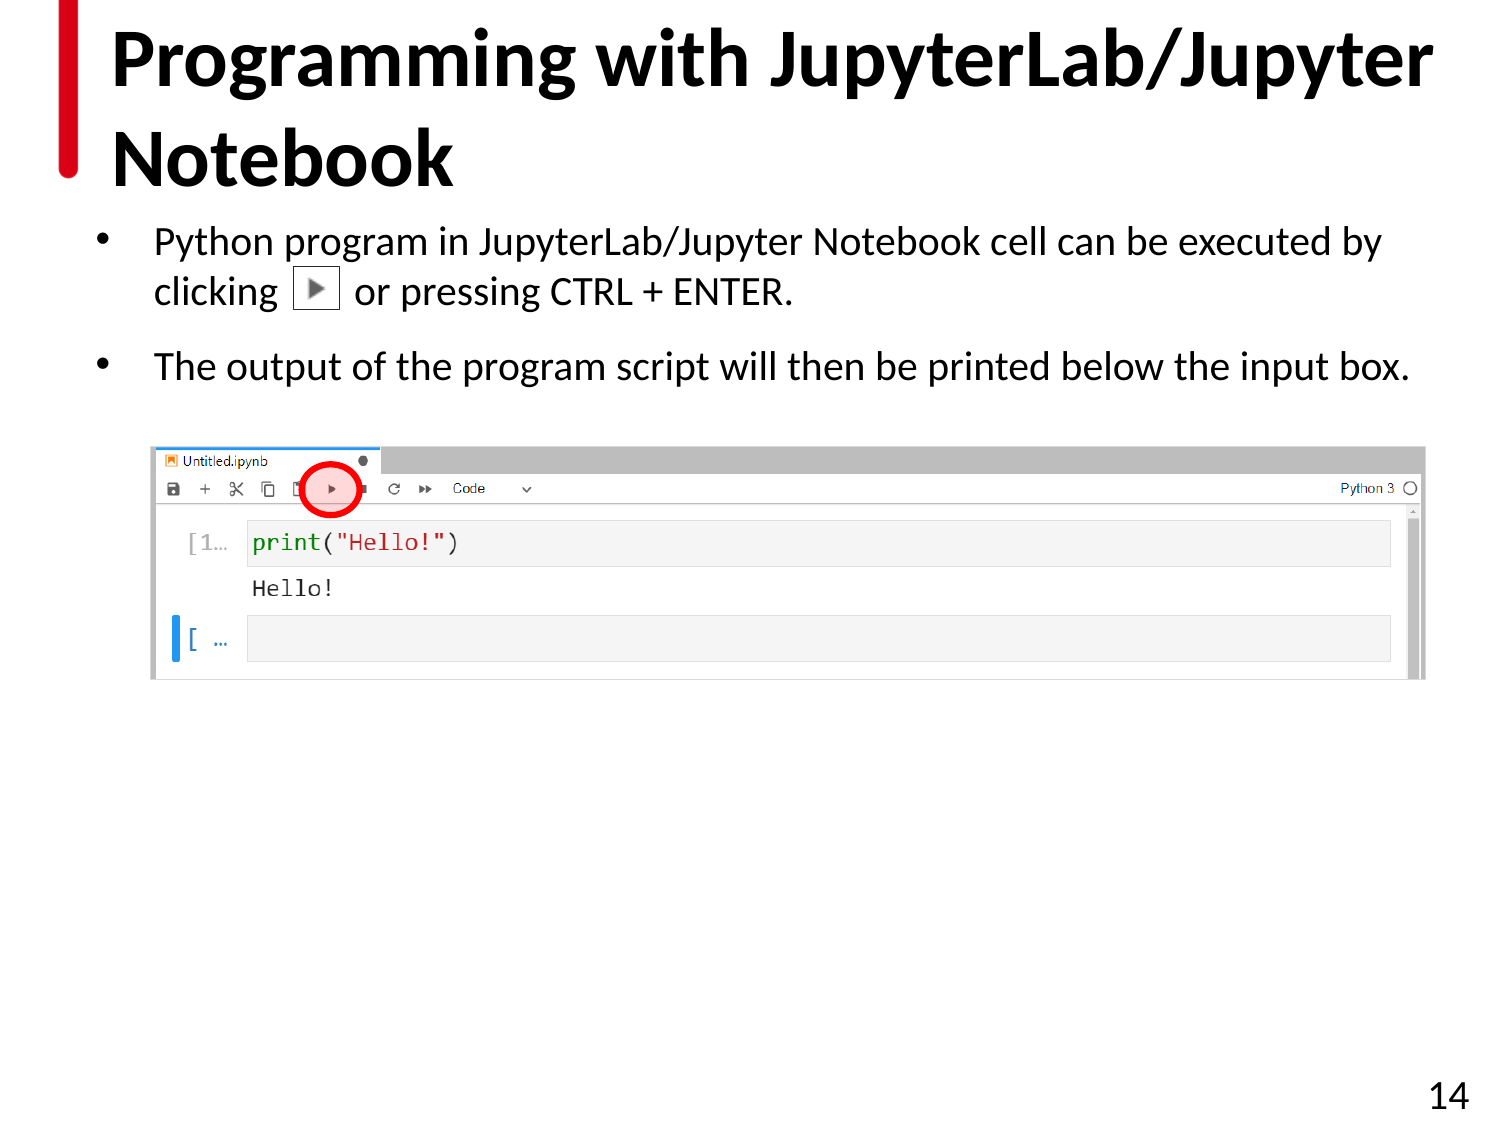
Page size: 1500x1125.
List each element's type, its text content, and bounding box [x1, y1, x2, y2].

list Python program in JupyterLab/Jupyter Notebook cell can be executed by clicking or pressing CTRL + ENTER. The output of the program script will then be printed below the input box. [80, 206, 1470, 701]
picture [293, 266, 340, 310]
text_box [150, 445, 1426, 680]
title Programming with JupyterLab/Jupyter Notebook [96, 0, 1500, 207]
picture [57, 0, 81, 200]
